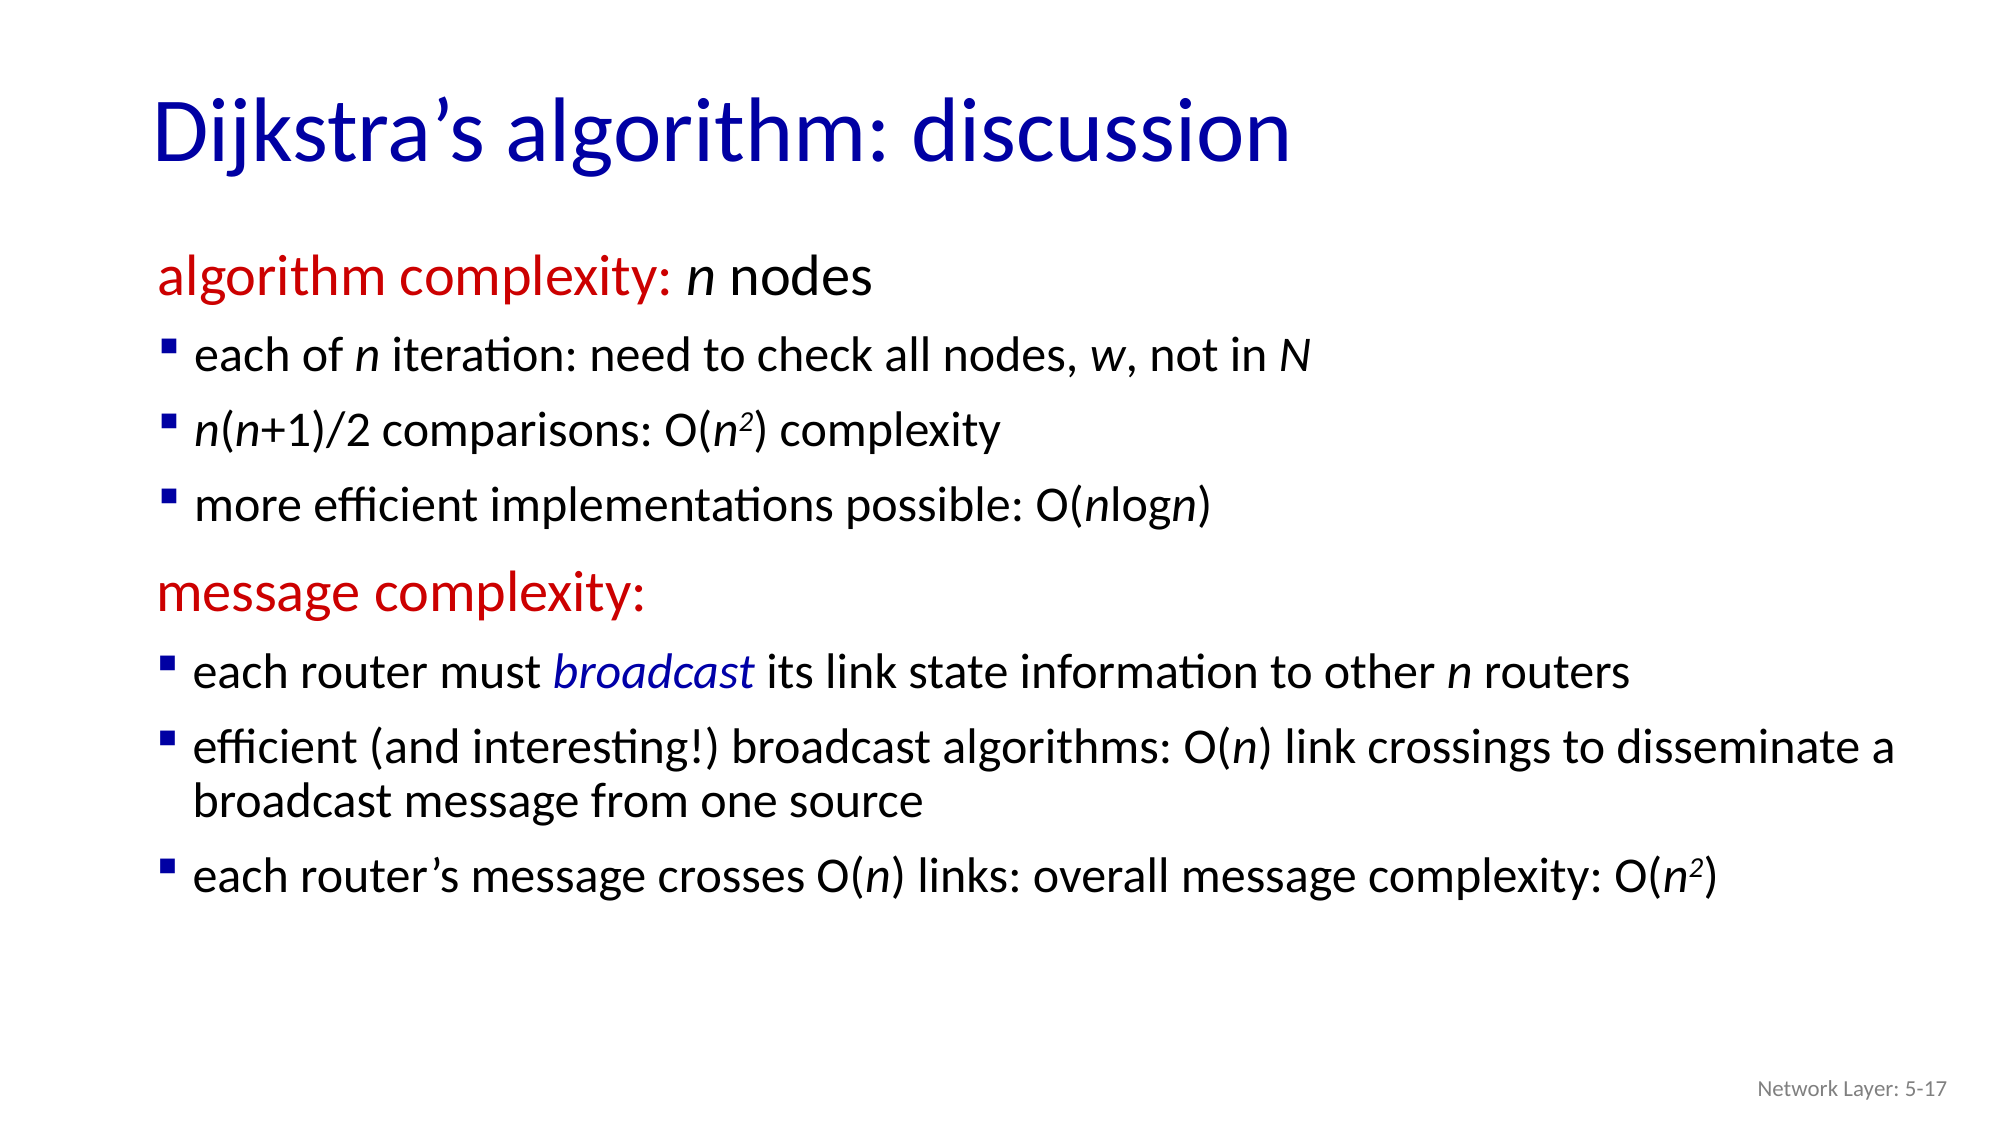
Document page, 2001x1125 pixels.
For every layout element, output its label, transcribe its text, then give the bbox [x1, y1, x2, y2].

title Dijkstra’s algorithm: discussion [137, 58, 1972, 205]
text_box message complexity: each router must broadcast its link state information to other n routers efficient (and interesting!) broadcast algorithms: O(n) link crossings to disseminate a broadcast message from one source each router’s message crosses O(n) links: overall message complexity: O(n2) [119, 554, 1975, 937]
text_box algorithm complexity: n nodes each of n iteration: need to check all nodes, w, not in N n(n+1)/2 comparisons: O(n2) complexity more efficient implementations possible: O(nlogn) [121, 237, 1550, 552]
slide_number Network Layer: 5- [1512, 1056, 1963, 1117]
